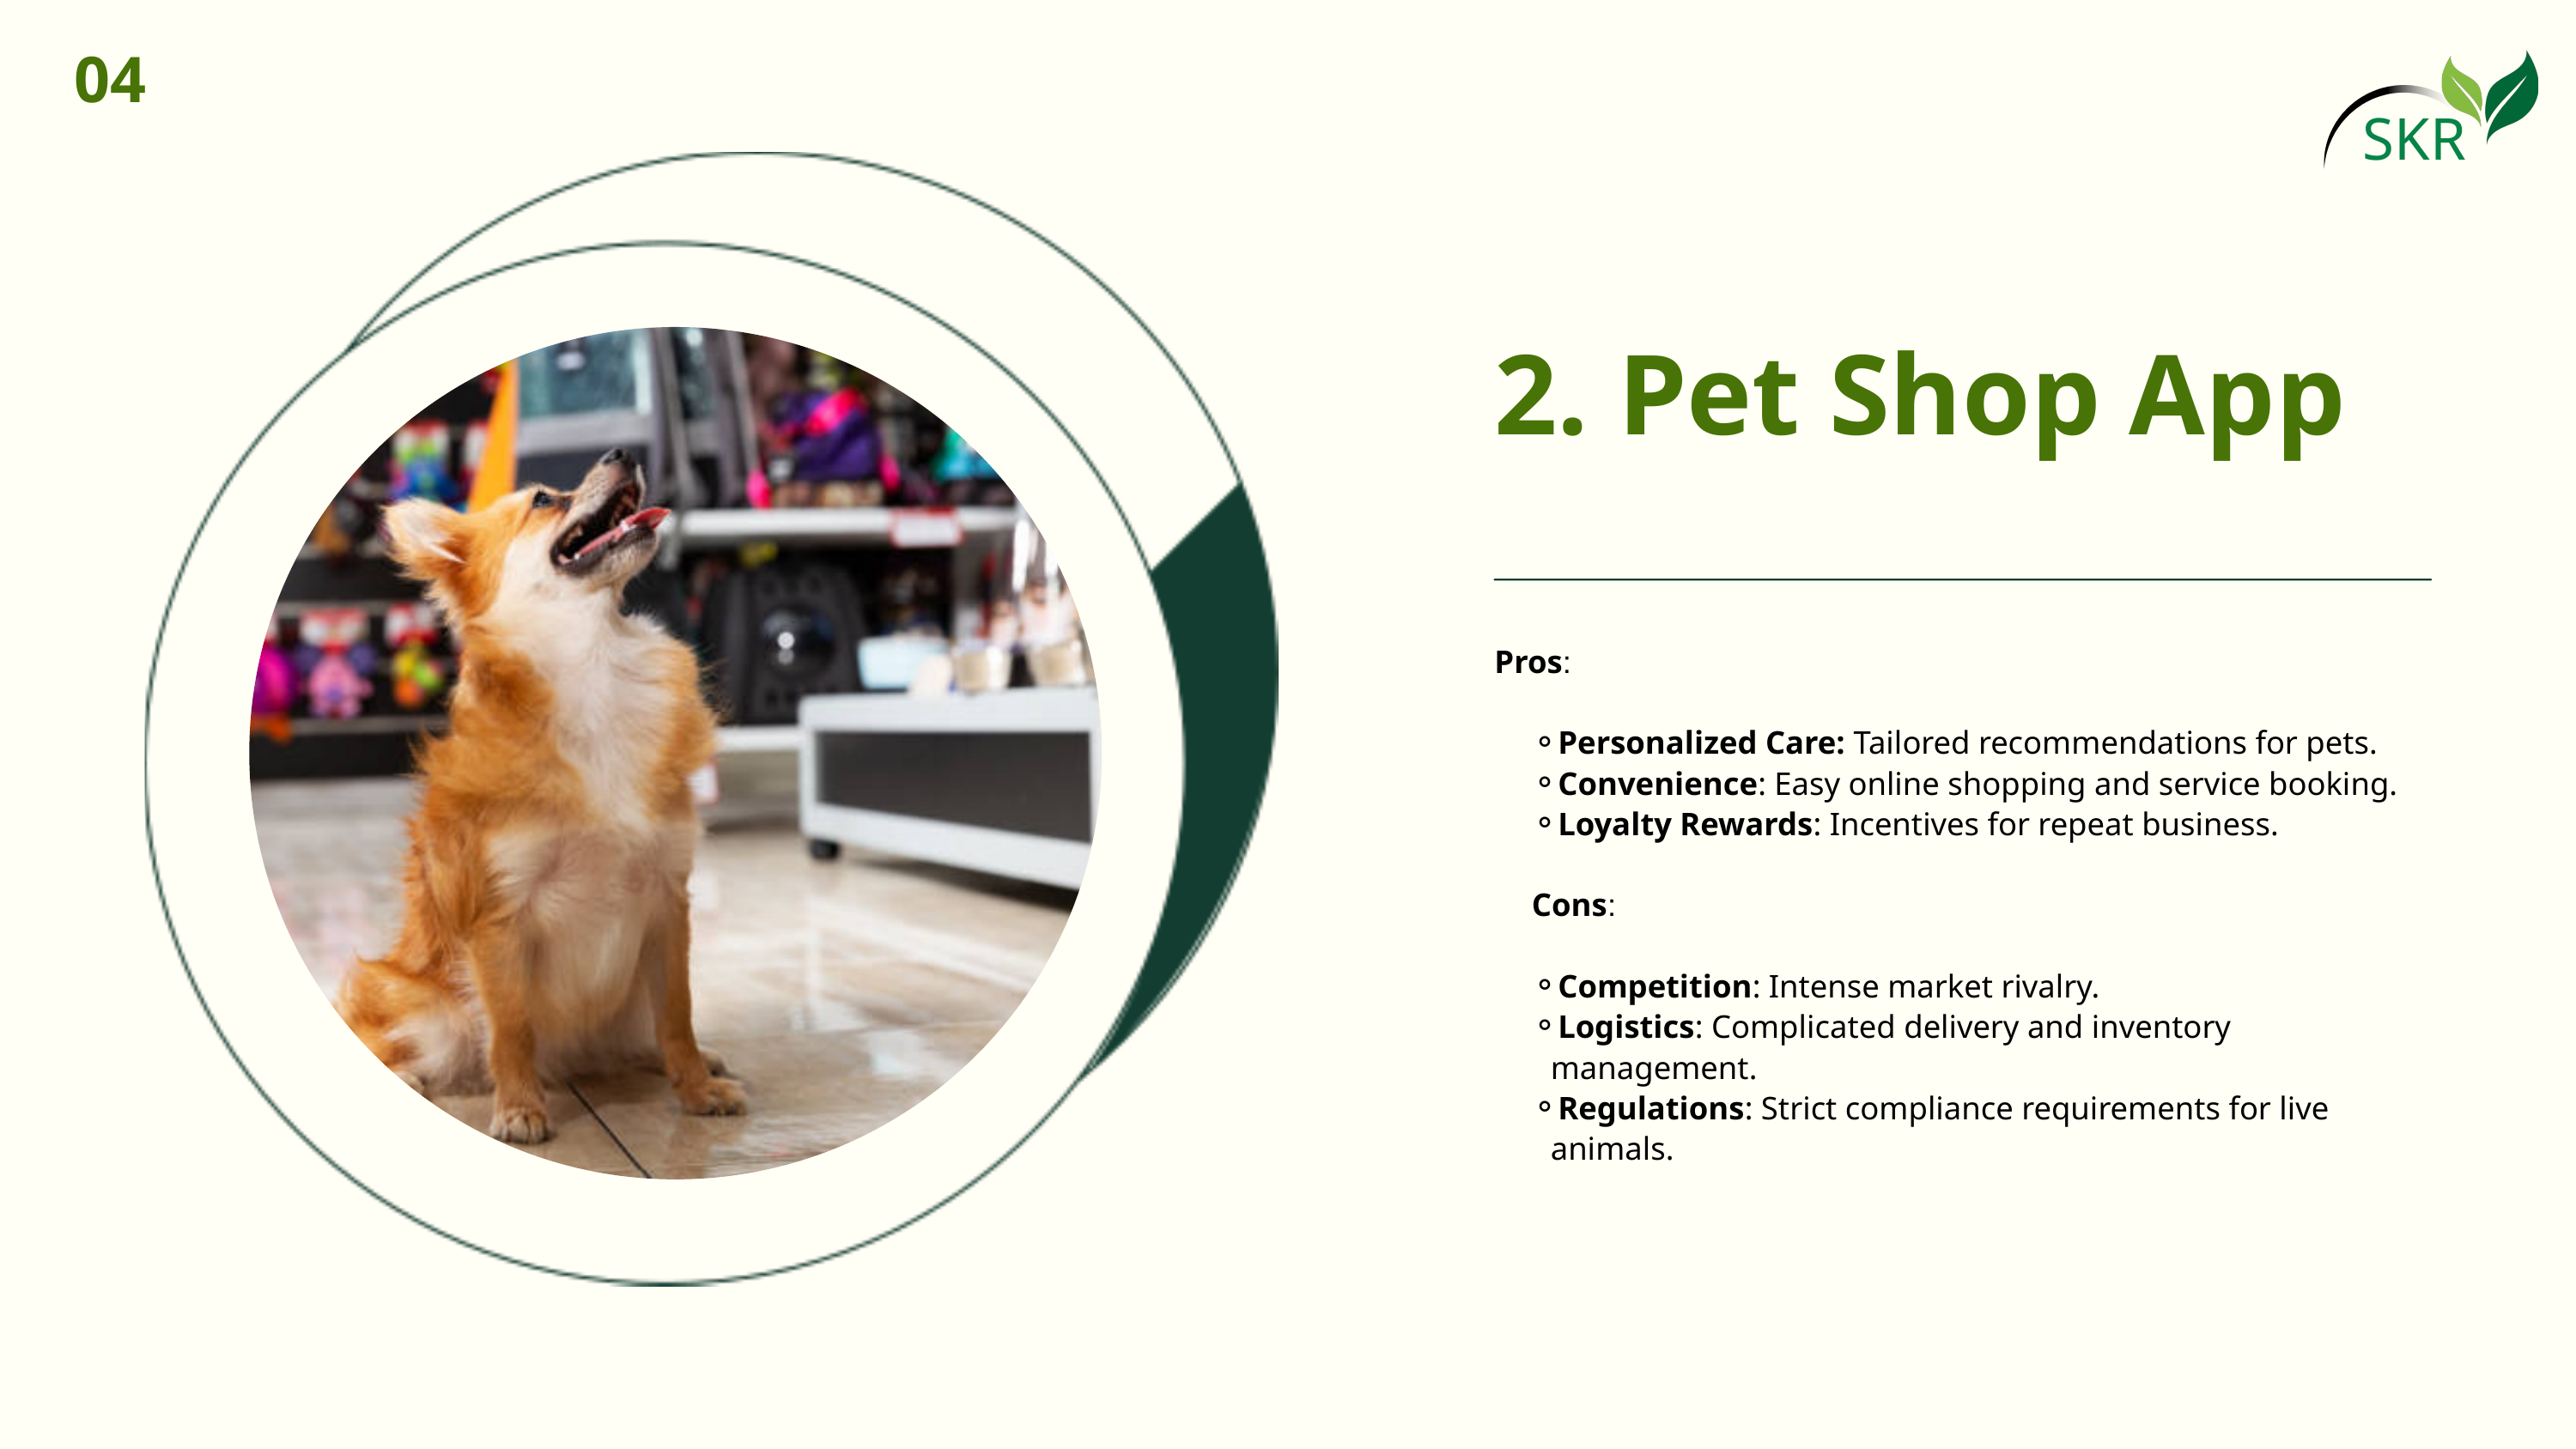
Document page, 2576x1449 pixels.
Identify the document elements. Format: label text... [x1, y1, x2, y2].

text_box [144, 152, 1279, 1287]
text_box 2. Pet Shop App [1494, 324, 2437, 458]
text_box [248, 326, 1103, 1180]
text_box [2324, 85, 2441, 169]
text_box [2441, 50, 2539, 145]
text_box 04 [73, 27, 158, 116]
text_box Pros: Personalized Care: Tailored recommendations for pets. Convenience: Easy online shopping and service booking. Loyalty Rewards: Incentives for repeat business. Cons: Competition: Intense market rivalry. Logistics: Complicated delivery and inventory management. Regulations: Strict compliance requirements for live animals. [1494, 639, 2432, 1167]
text_box SKR [2345, 91, 2484, 173]
